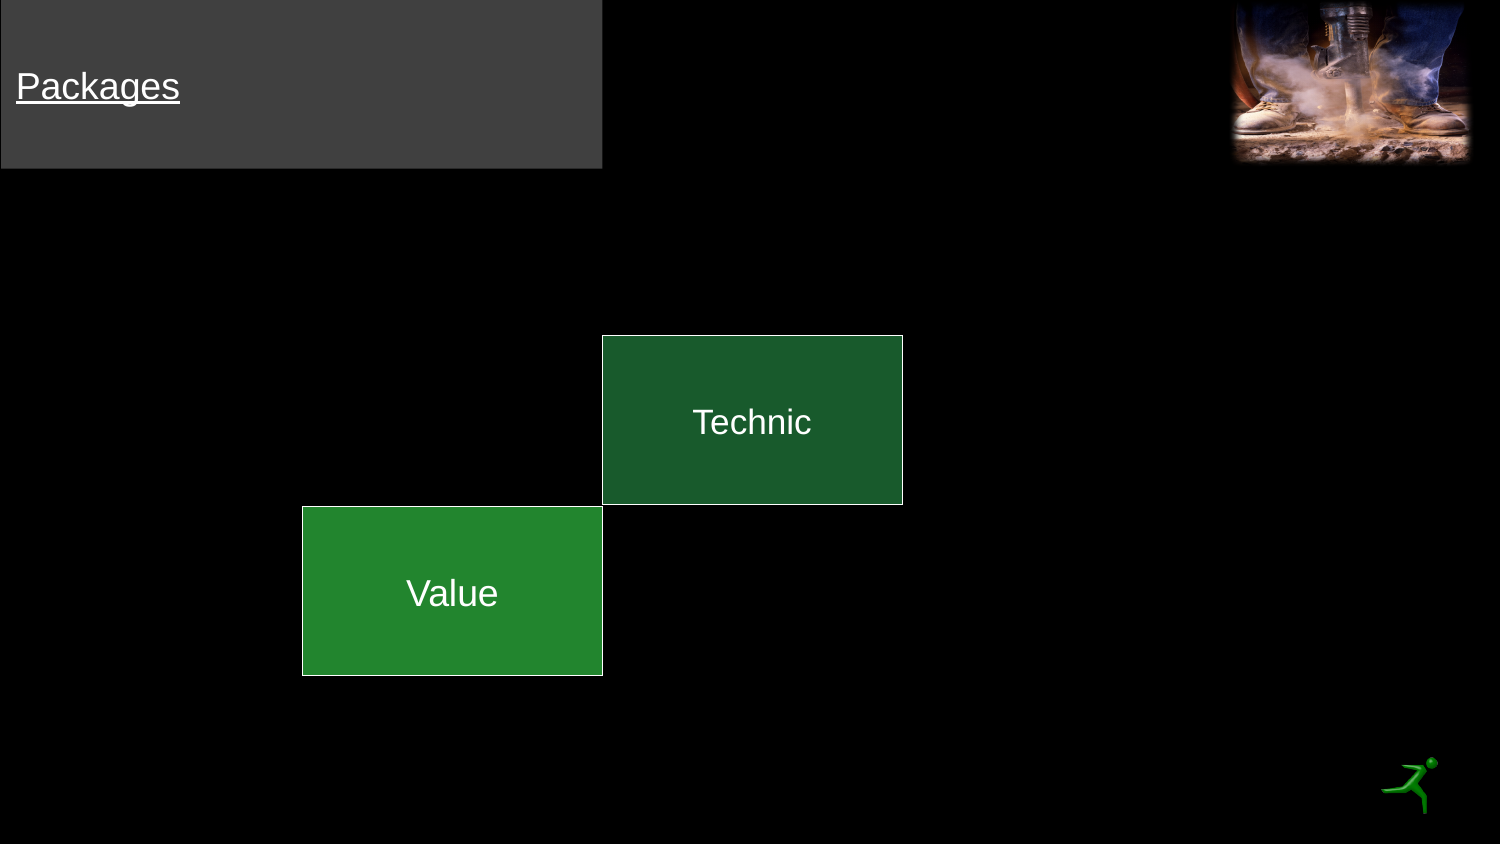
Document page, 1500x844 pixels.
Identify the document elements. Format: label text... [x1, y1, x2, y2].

picture [1366, 742, 1452, 829]
picture [1228, 0, 1475, 169]
text_box Technic [602, 335, 903, 505]
text_box Value [302, 506, 603, 676]
text_box Packages [1, 0, 603, 169]
